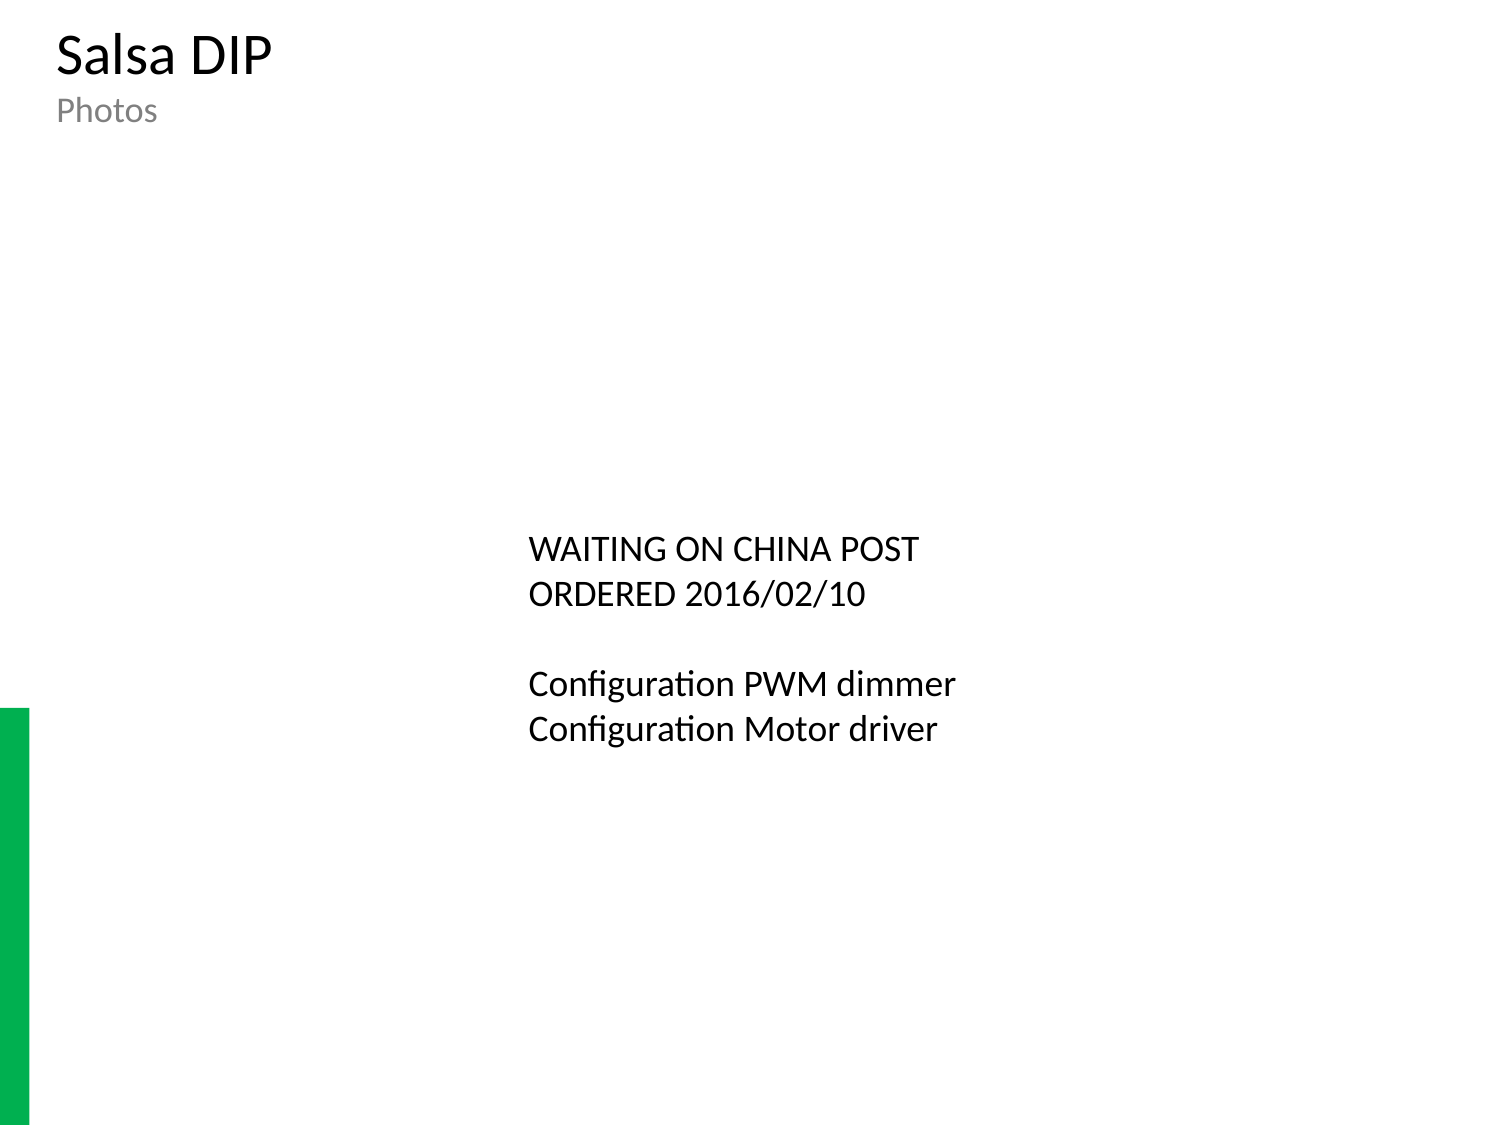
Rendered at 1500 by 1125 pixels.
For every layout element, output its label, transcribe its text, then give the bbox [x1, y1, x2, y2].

text_box [0, 706, 32, 1125]
text_box WAITING ON CHINA POST ORDERED 2016/02/10 Configuration PWM dimmer Configuration Motor driver [513, 516, 1247, 757]
text_box Salsa DIP Photos [41, 7, 1352, 138]
